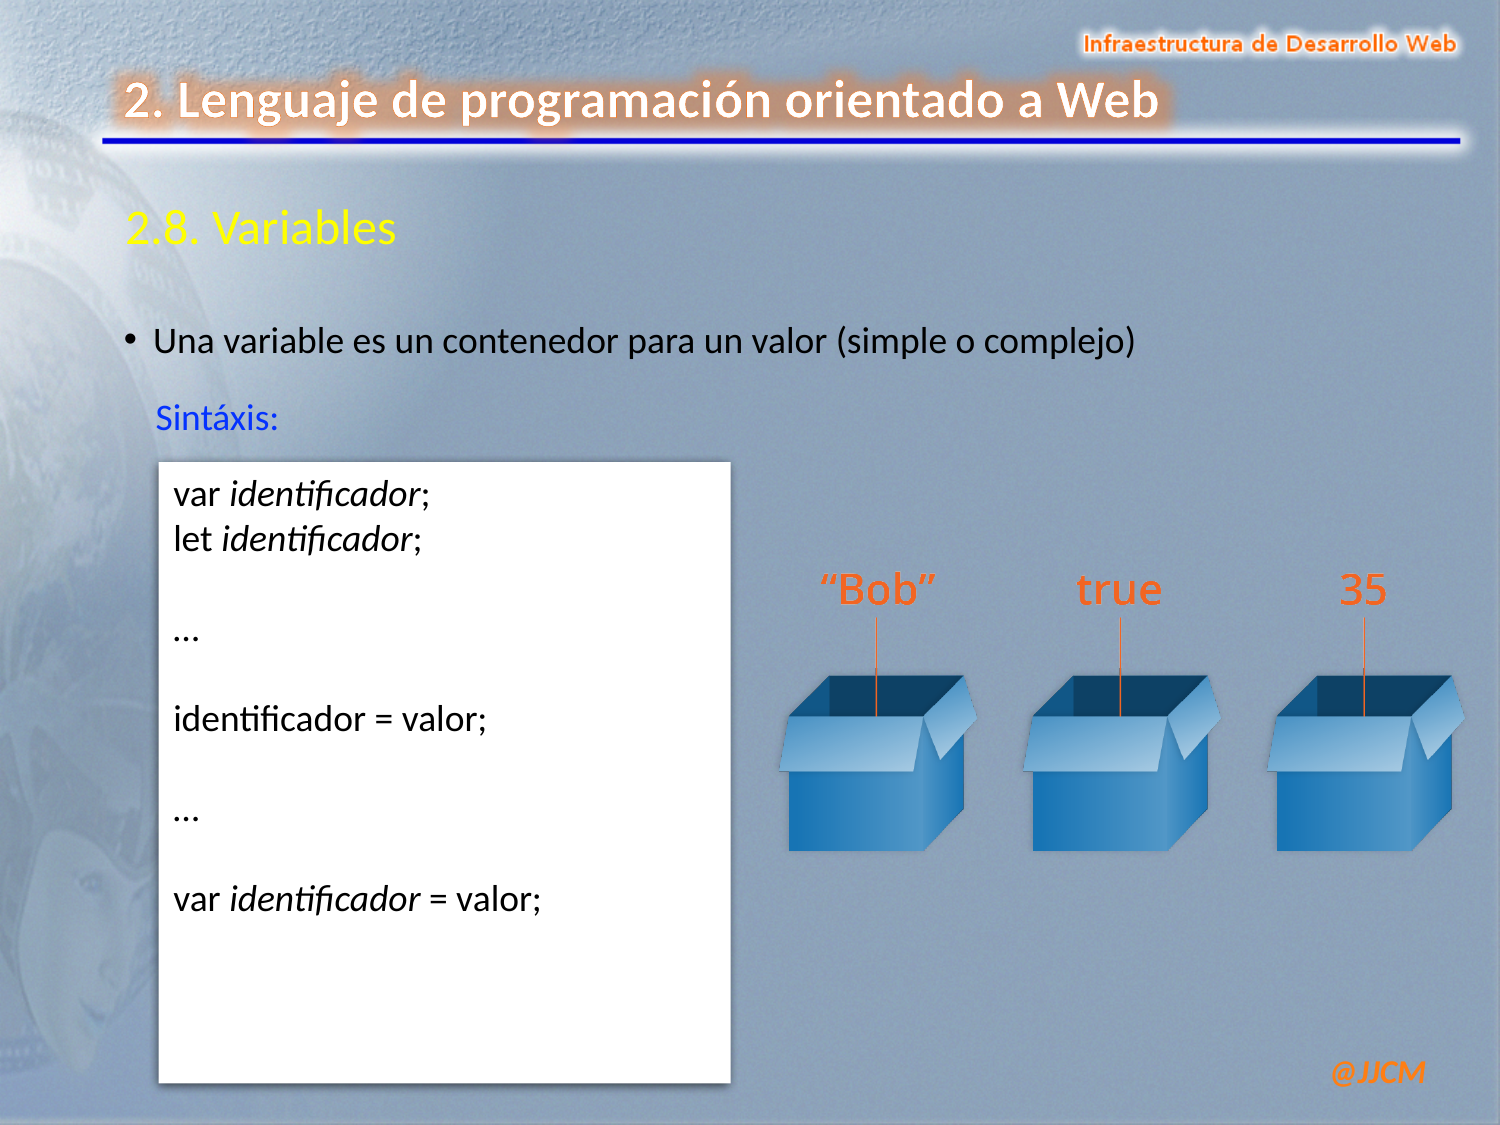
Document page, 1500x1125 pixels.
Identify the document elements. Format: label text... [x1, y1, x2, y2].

text_box Sintáxis: [140, 385, 1351, 446]
text_box 2.8. Variables [110, 186, 412, 262]
picture [0, 0, 1500, 1125]
text_box var identificador; let identificador; … identificador = valor; … var identificador = valor; [158, 462, 731, 1084]
text_box Una variable es un contenedor para un valor (simple o complejo) [109, 308, 1319, 369]
